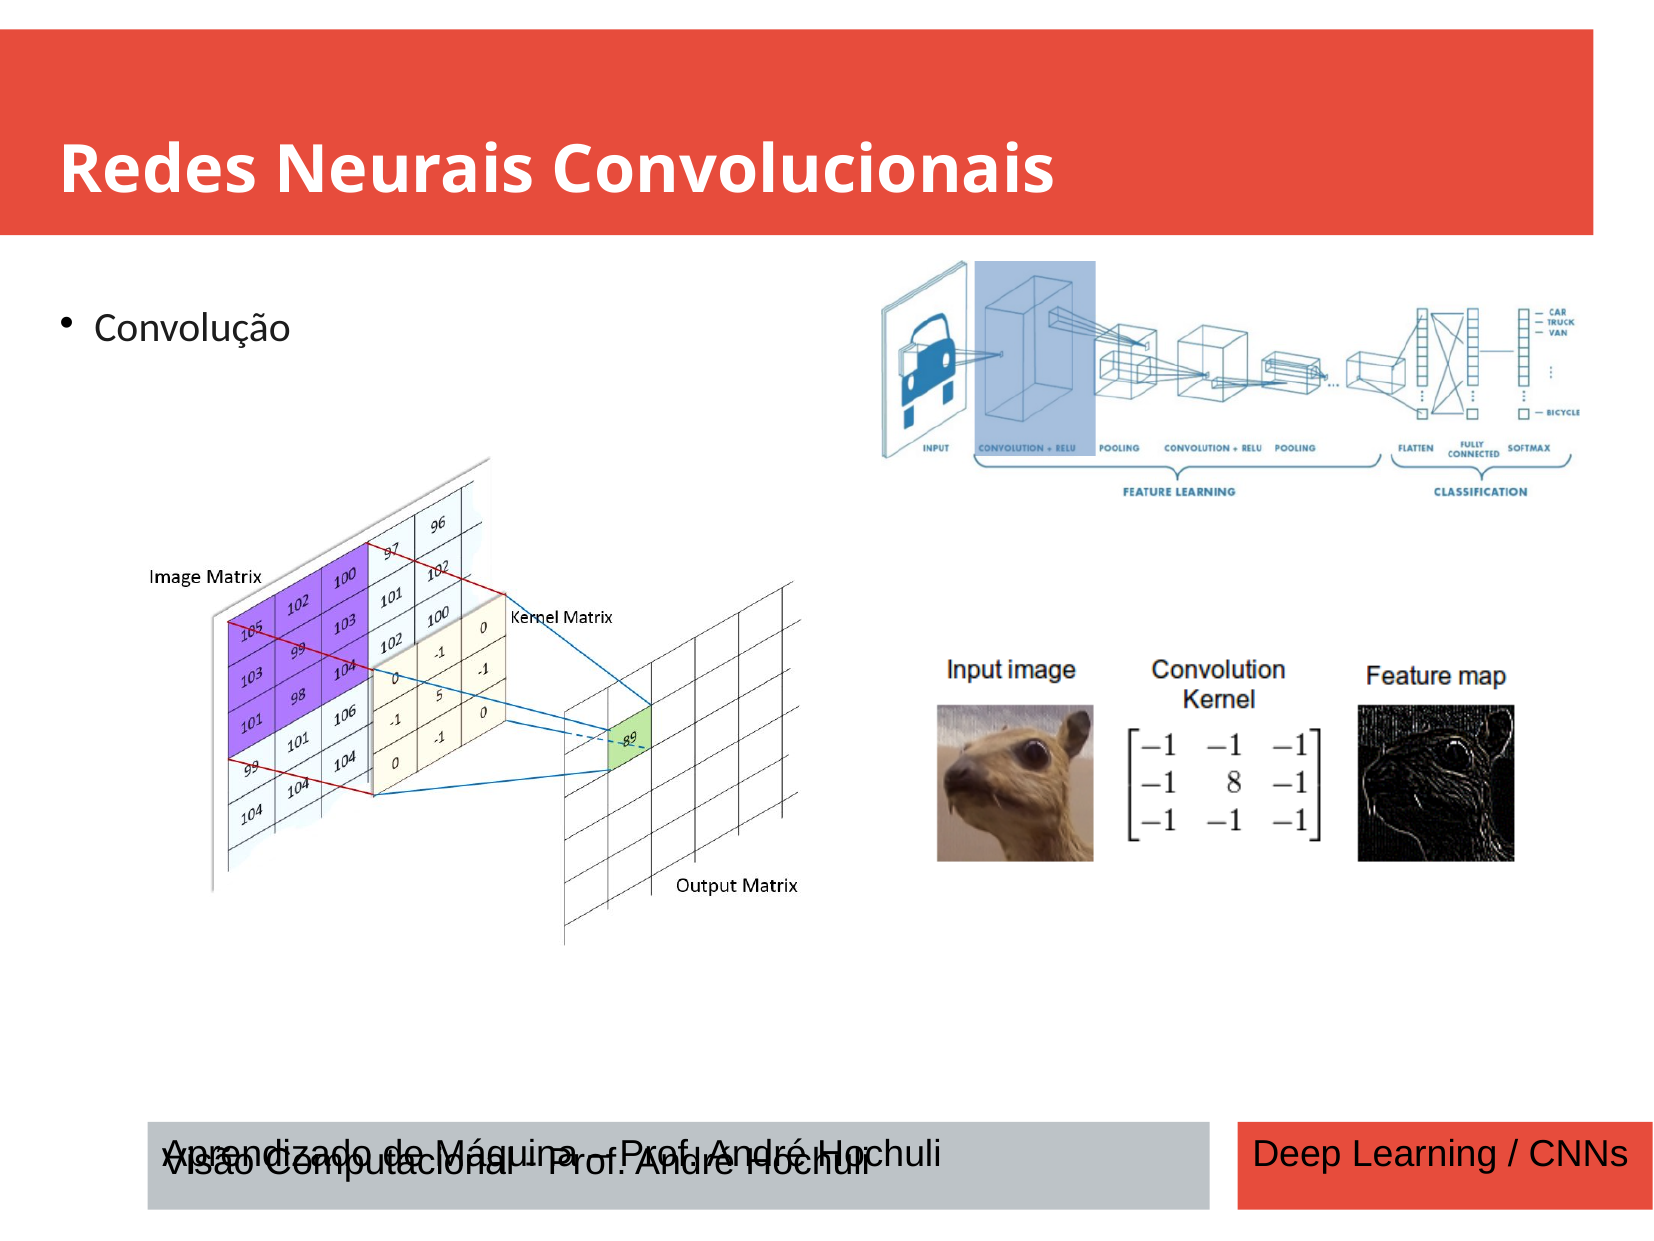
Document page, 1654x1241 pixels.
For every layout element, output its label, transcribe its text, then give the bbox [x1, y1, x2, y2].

picture [869, 244, 1594, 503]
text_box Convolução [58, 299, 1564, 1067]
text_box [1248, 1129, 1622, 1189]
text_box Redes Neurais Convolucionais [58, 58, 1594, 206]
text_box Visão Computacional - Prof. André Hochuli [147, 1129, 1204, 1189]
picture [928, 641, 1535, 876]
picture [118, 456, 811, 949]
